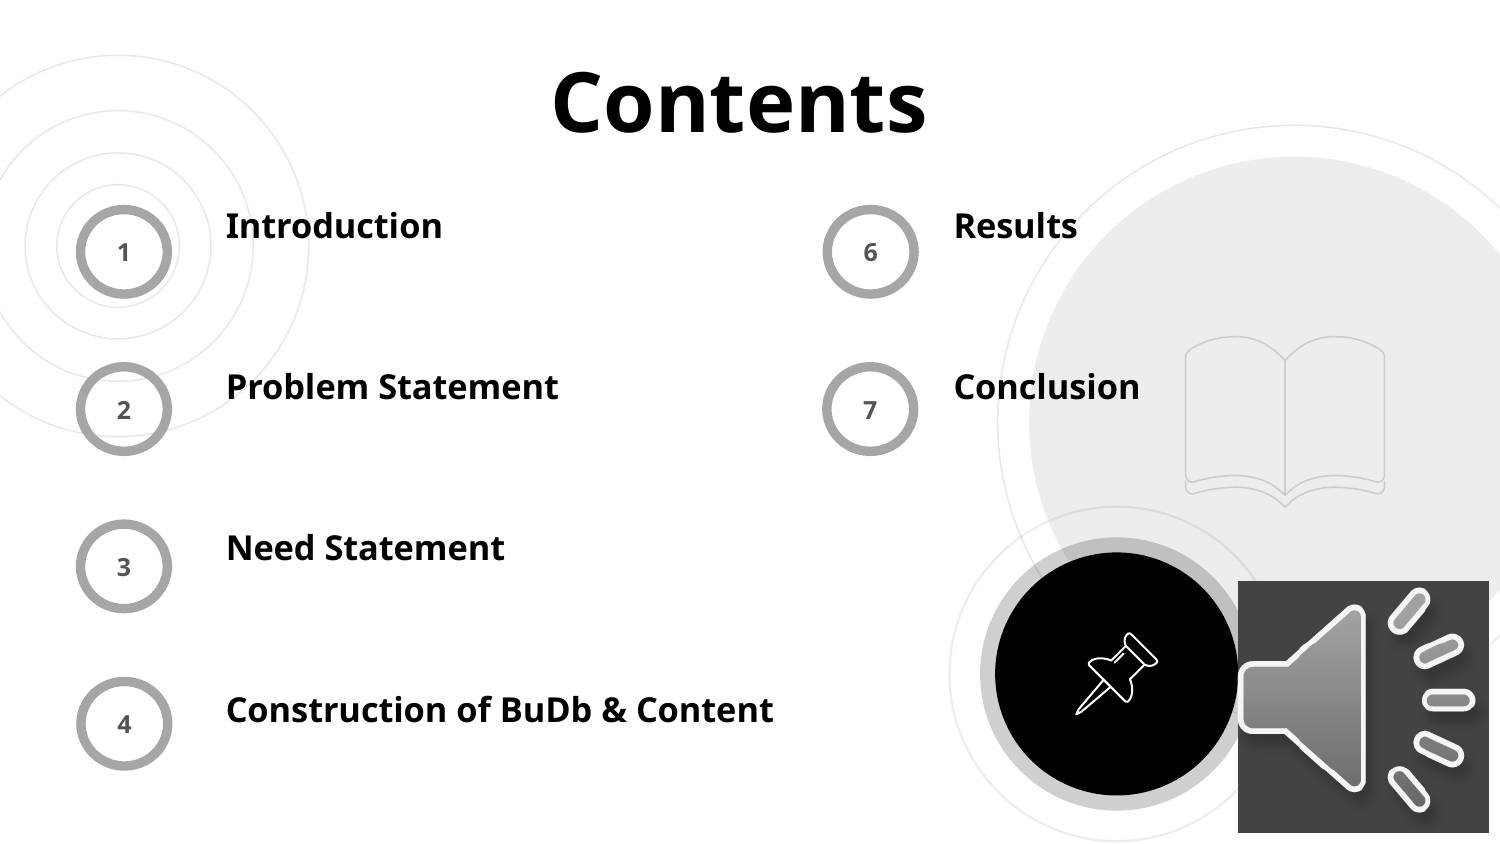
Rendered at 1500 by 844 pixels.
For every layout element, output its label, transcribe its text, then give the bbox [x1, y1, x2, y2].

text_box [948, 505, 1286, 843]
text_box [1076, 633, 1158, 715]
title Contents [535, 52, 965, 165]
text_box Results Conclusion [915, 189, 1385, 724]
text_box 3 [78, 521, 170, 611]
text_box 7 [824, 364, 915, 454]
text_box 4 [78, 679, 170, 769]
text_box 6 [825, 207, 915, 297]
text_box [1185, 336, 1385, 508]
picture [1236, 580, 1490, 834]
list Introduction Problem Statement Need Statement Construction of BuDb & Content [187, 189, 807, 724]
text_box 2 [78, 364, 170, 454]
text_box 1 [78, 207, 170, 297]
